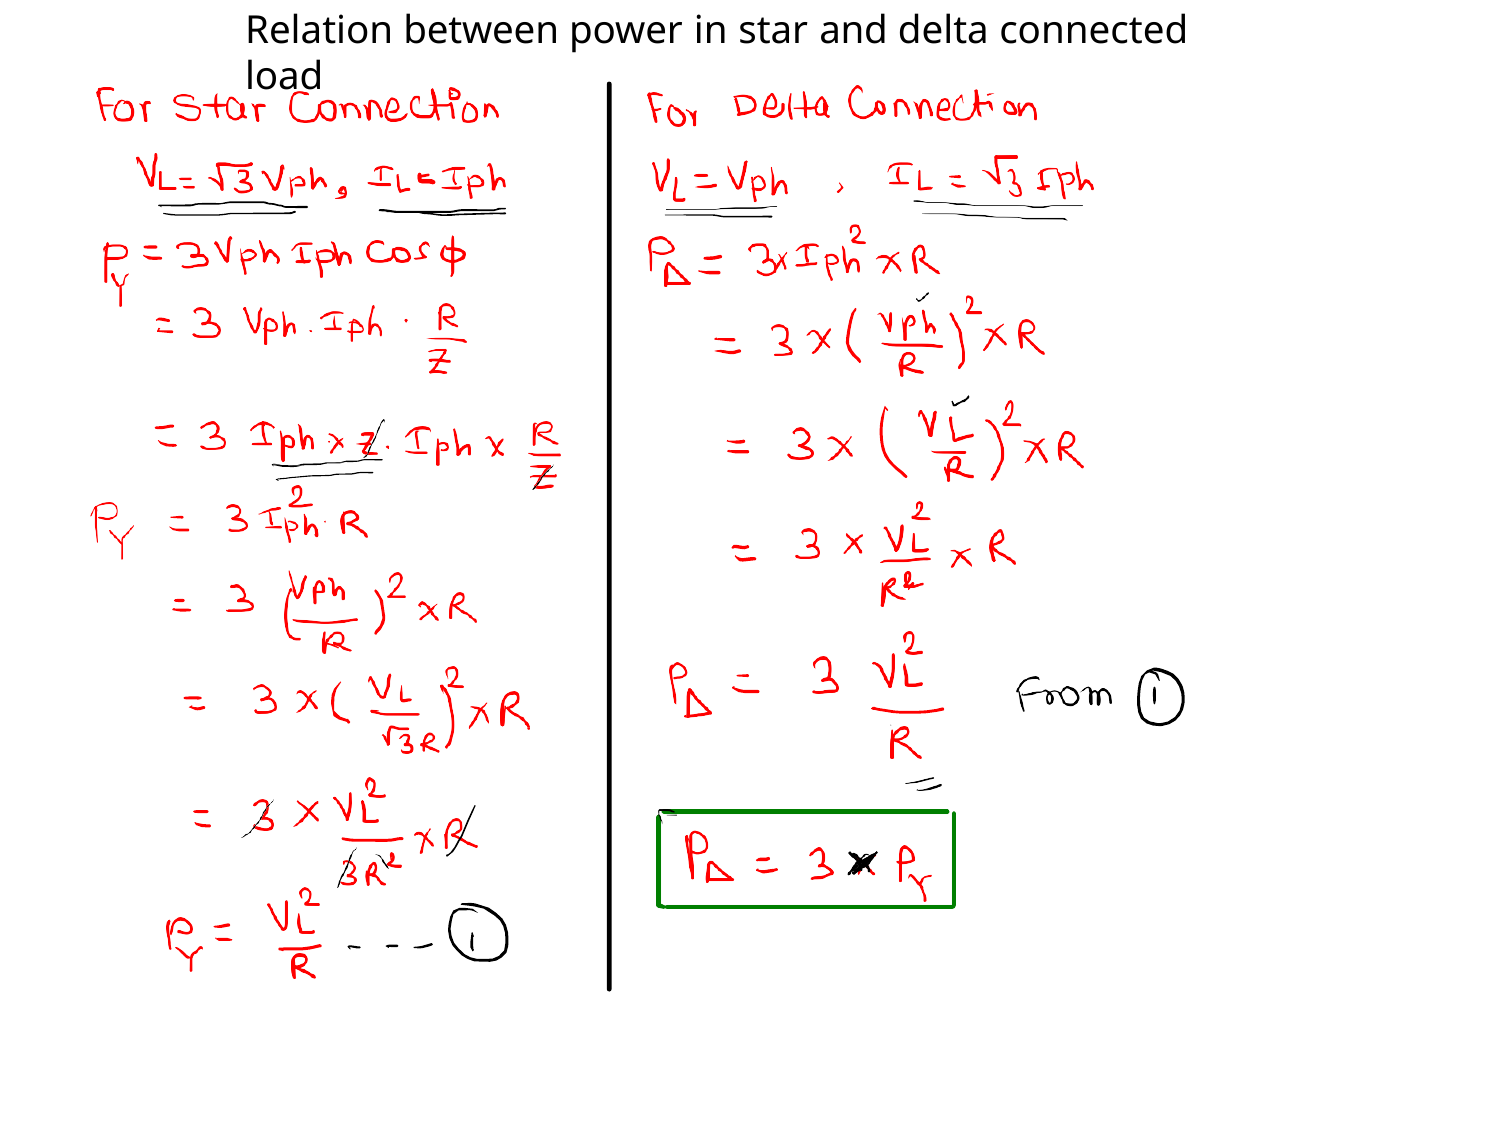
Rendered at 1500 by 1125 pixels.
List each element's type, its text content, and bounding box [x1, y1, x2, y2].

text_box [890, 724, 922, 760]
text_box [240, 799, 274, 838]
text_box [918, 395, 974, 482]
picture [192, 307, 221, 339]
picture [426, 303, 467, 374]
text_box [188, 705, 206, 711]
picture [340, 510, 368, 539]
picture [787, 427, 814, 460]
text_box [726, 439, 746, 444]
picture [226, 584, 254, 612]
text_box [413, 943, 433, 949]
picture [366, 163, 506, 200]
picture [332, 792, 353, 821]
picture [1018, 319, 1046, 356]
picture [903, 663, 923, 688]
picture [794, 528, 820, 559]
text_box [871, 706, 945, 714]
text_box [528, 421, 561, 490]
text_box [155, 317, 171, 323]
picture [418, 601, 439, 621]
picture [812, 656, 840, 694]
picture [989, 528, 1016, 565]
text_box [169, 526, 190, 532]
picture [903, 631, 923, 655]
picture [440, 235, 466, 278]
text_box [656, 808, 956, 909]
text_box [337, 837, 404, 889]
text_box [242, 306, 297, 346]
picture [847, 85, 1037, 121]
text_box [172, 608, 192, 612]
text_box [193, 810, 209, 814]
picture [289, 87, 500, 123]
text_box [143, 254, 163, 260]
picture [1015, 675, 1112, 712]
text_box [736, 674, 750, 678]
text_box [405, 425, 471, 466]
text_box [727, 449, 750, 454]
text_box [278, 944, 322, 979]
text_box [215, 937, 233, 941]
picture [732, 91, 830, 120]
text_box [284, 570, 358, 655]
text_box [448, 902, 509, 962]
text_box [170, 515, 184, 519]
picture [297, 913, 315, 934]
picture [806, 327, 832, 355]
picture [291, 241, 353, 279]
picture [296, 690, 318, 714]
picture [173, 92, 266, 122]
picture [96, 87, 152, 122]
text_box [374, 572, 406, 635]
text_box [378, 208, 507, 216]
picture [843, 533, 863, 554]
text_box [183, 696, 202, 700]
picture [253, 684, 277, 715]
picture [366, 240, 430, 263]
title Relation between power in star and delta connected load [242, 2, 1220, 193]
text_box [102, 242, 129, 307]
text_box [731, 544, 750, 550]
text_box [154, 424, 175, 430]
text_box [194, 822, 211, 828]
picture [449, 592, 477, 623]
text_box [845, 307, 862, 364]
text_box [173, 598, 185, 603]
text_box [714, 337, 736, 342]
text_box [157, 327, 174, 334]
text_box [157, 161, 347, 216]
picture [985, 400, 1084, 481]
picture [905, 776, 942, 791]
text_box [213, 923, 231, 928]
picture [950, 548, 972, 569]
text_box [734, 555, 757, 562]
text_box [143, 245, 158, 249]
picture [90, 501, 134, 561]
picture [135, 153, 195, 190]
text_box [347, 945, 361, 950]
picture [871, 653, 895, 689]
text_box [714, 349, 742, 355]
picture [225, 504, 248, 532]
text_box [606, 81, 612, 992]
picture [647, 236, 691, 287]
picture [293, 800, 319, 827]
picture [827, 436, 854, 462]
picture [309, 305, 383, 343]
picture [368, 666, 489, 755]
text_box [443, 804, 478, 857]
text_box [361, 776, 386, 824]
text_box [166, 917, 203, 972]
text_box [250, 419, 390, 544]
picture [414, 828, 435, 854]
picture [771, 324, 793, 356]
picture [500, 691, 530, 730]
picture [485, 436, 504, 457]
picture [299, 887, 320, 907]
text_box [647, 91, 698, 127]
text_box [385, 944, 399, 948]
picture [877, 292, 1007, 377]
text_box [652, 155, 1095, 281]
picture [880, 501, 931, 608]
picture [175, 236, 280, 275]
text_box [331, 681, 351, 724]
picture [266, 899, 289, 931]
picture [200, 421, 226, 451]
text_box [1137, 667, 1185, 727]
text_box [879, 405, 908, 478]
text_box [732, 686, 760, 694]
text_box [157, 440, 178, 447]
picture [668, 662, 712, 718]
